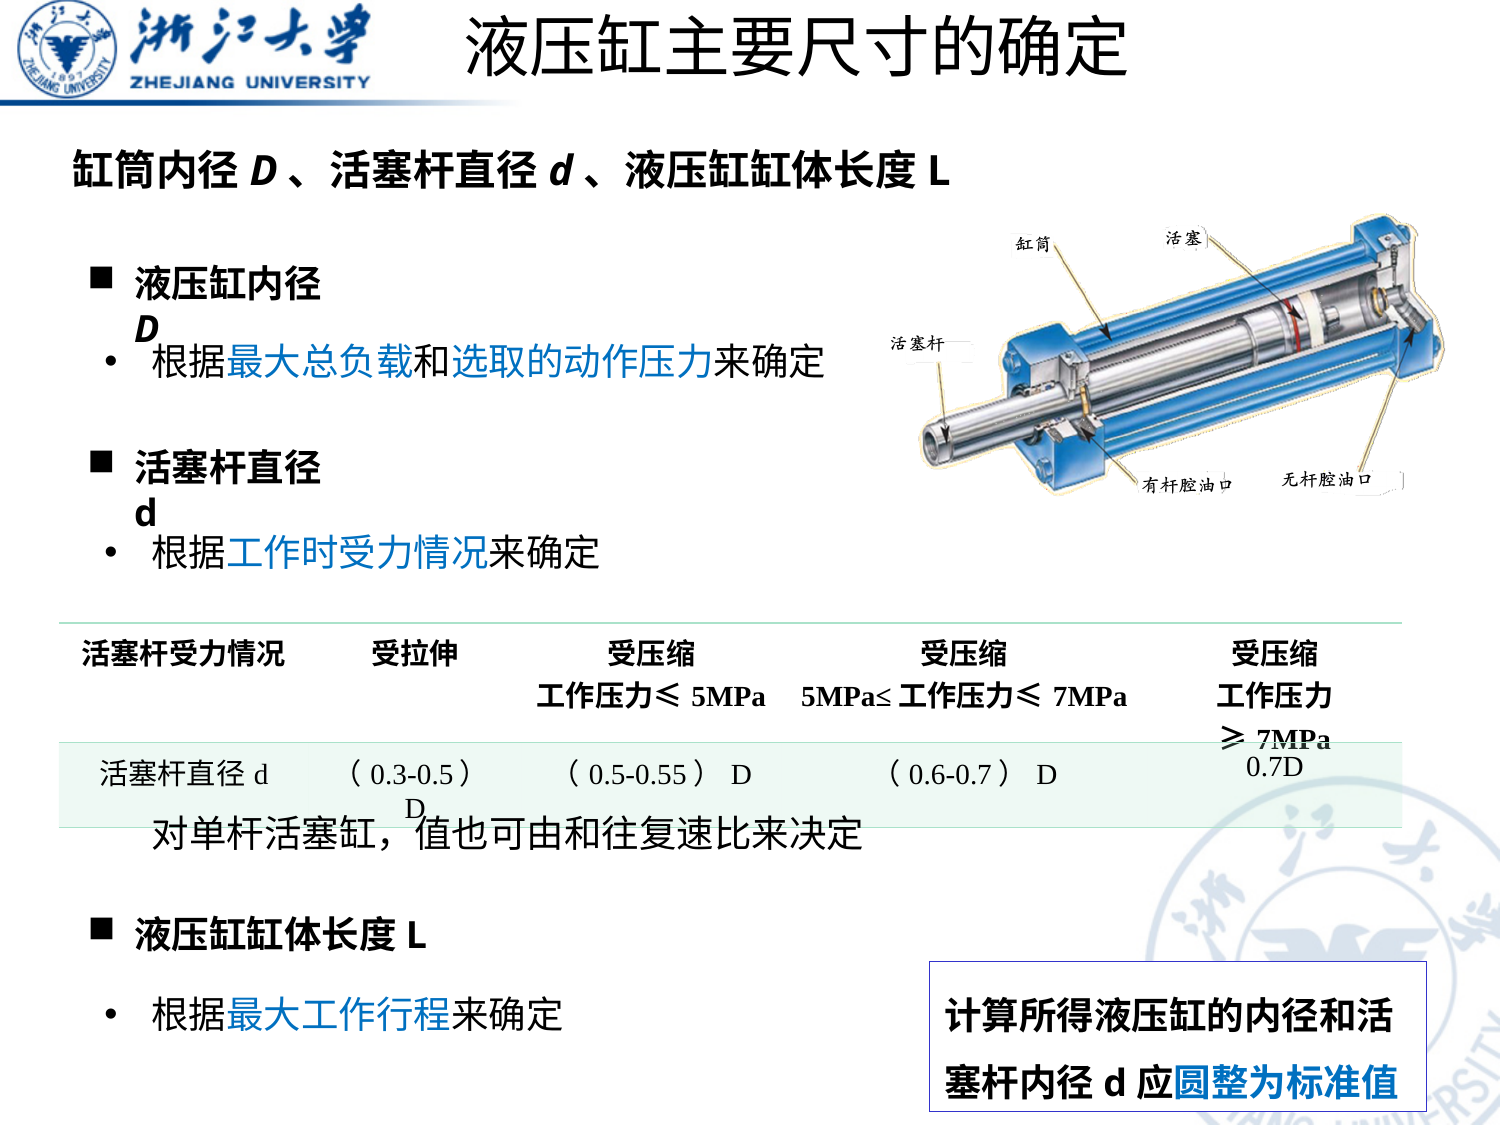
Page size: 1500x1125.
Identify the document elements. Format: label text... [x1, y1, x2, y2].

table_header 受压缩 工作压力≥7MPa [1147, 624, 1402, 742]
table_cell 0.7D [1147, 743, 1402, 827]
text_box 活塞杆直径d [72, 436, 369, 542]
table_header 活塞杆受力情况 [59, 624, 309, 742]
text_box 液压缸缸体长度L [72, 903, 758, 964]
table_header 受压缩 工作压力≤5MPa [521, 624, 781, 742]
table_header 受压缩 5MPa≤工作压力≤7MPa [781, 624, 1147, 742]
text_box 根据最大总负载和选取的动作压力来确定 [89, 330, 872, 390]
text_box 缸筒内径D、活塞杆直径d、液压缸缸体长度L [57, 111, 1204, 202]
table_cell 活塞杆直径d [59, 743, 309, 827]
table_header 受拉伸 [309, 624, 521, 742]
text_box 计算所得液压缸的内径和活塞杆内径d应圆整为标准值 [929, 961, 1427, 1112]
text_box 液压缸主要尺寸的确定 [265, 0, 1328, 99]
text_box 根据工作时受力情况来确定 [89, 521, 985, 582]
table_cell （0.5-0.55）D [521, 743, 781, 827]
table_cell （0.3-0.5）D [309, 743, 521, 827]
table_cell （0.6-0.7）D [781, 743, 1147, 827]
picture [0, 0, 1500, 1125]
text_box 液压缸内径D [72, 252, 369, 358]
text_box 根据最大工作行程来确定 [89, 983, 608, 1044]
